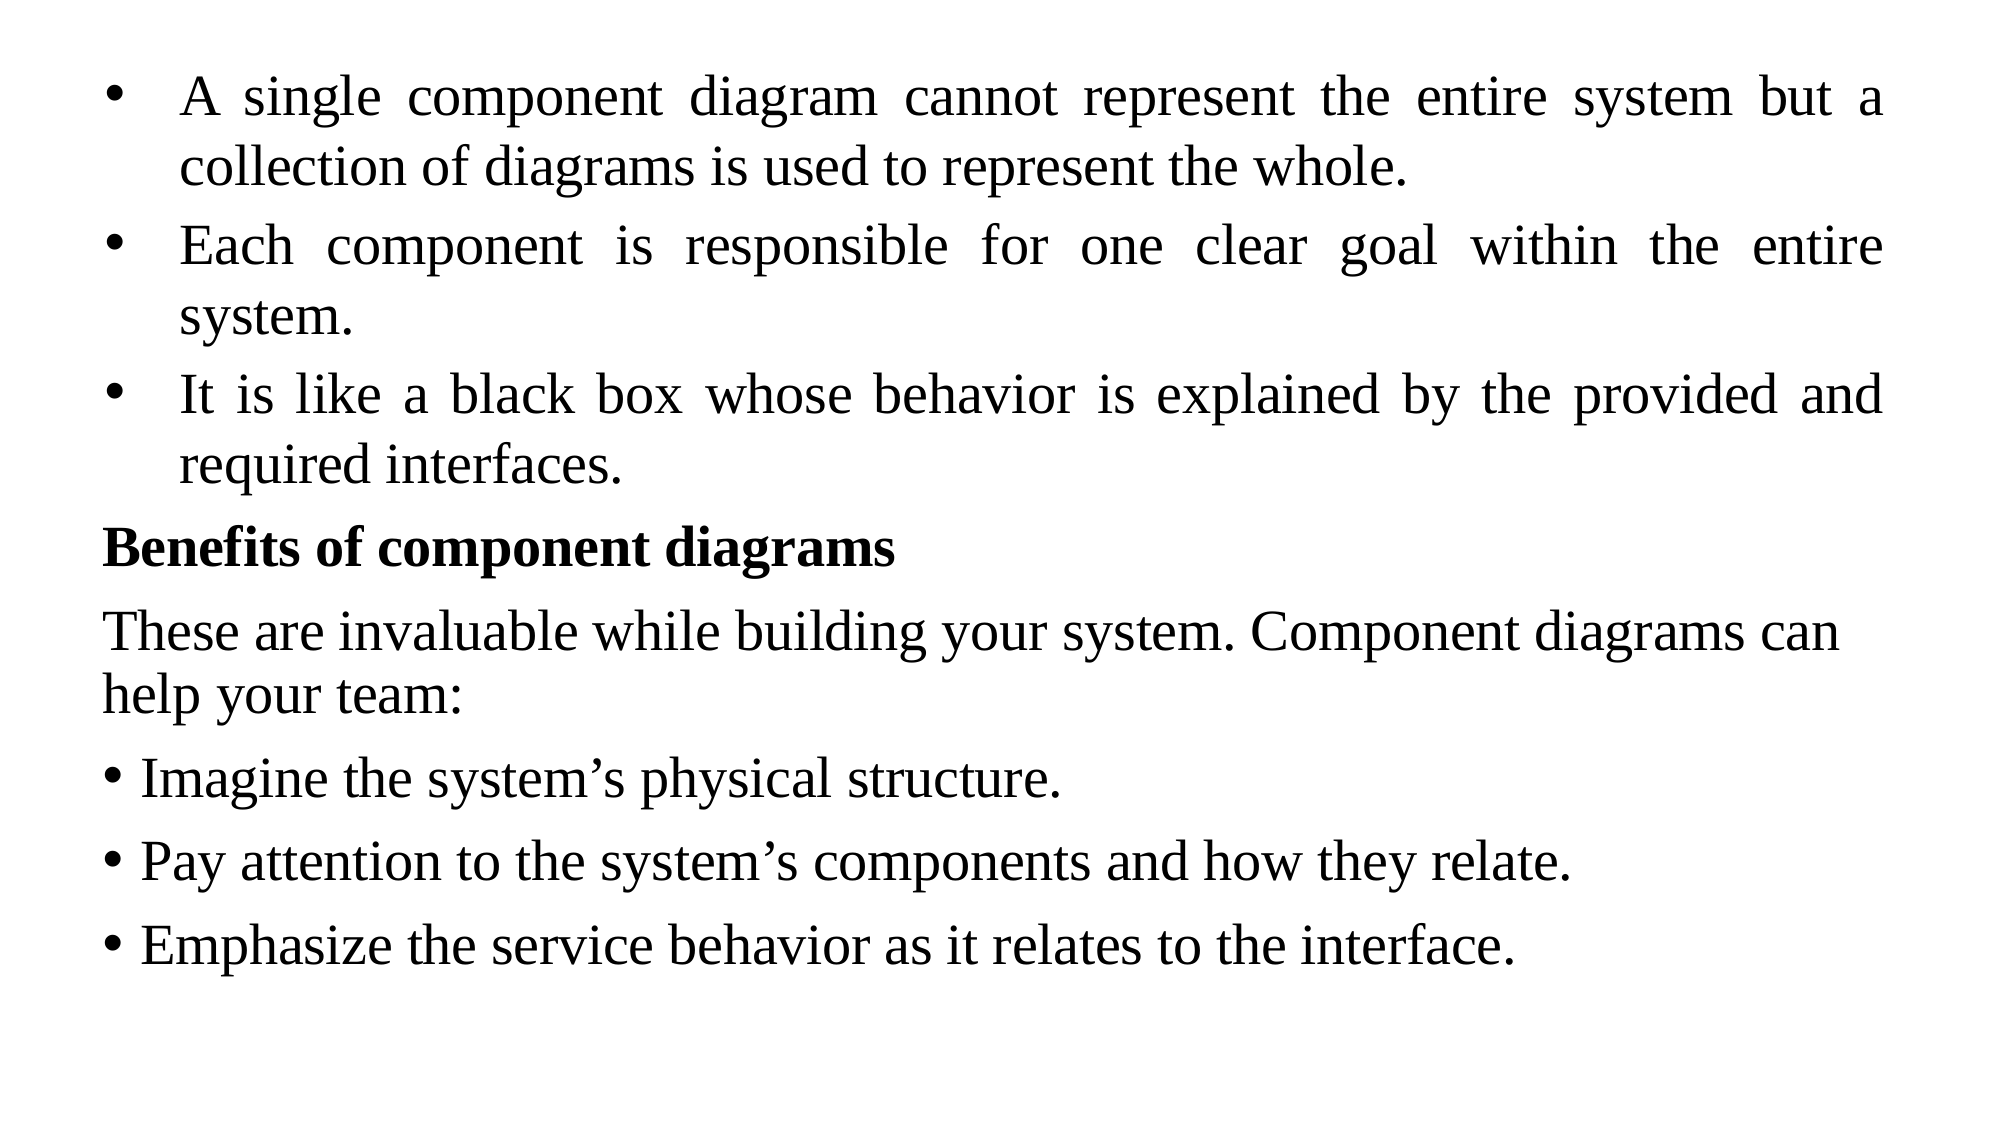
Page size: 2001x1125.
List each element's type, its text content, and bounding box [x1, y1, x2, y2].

list A single component diagram cannot represent the entire system but a collection of diagrams is used to represent the whole. Each component is responsible for one clear goal within the entire system. It is like a black box whose behavior is explained by the provided and required interfaces. Benefits of component diagrams These are invaluable while building your system. Component diagrams can help your team: Imagine the system’s physical structure. Pay attention to the system’s components and how they relate. Emphasize the service behavior as it relates to the interface. [87, 50, 1900, 1100]
